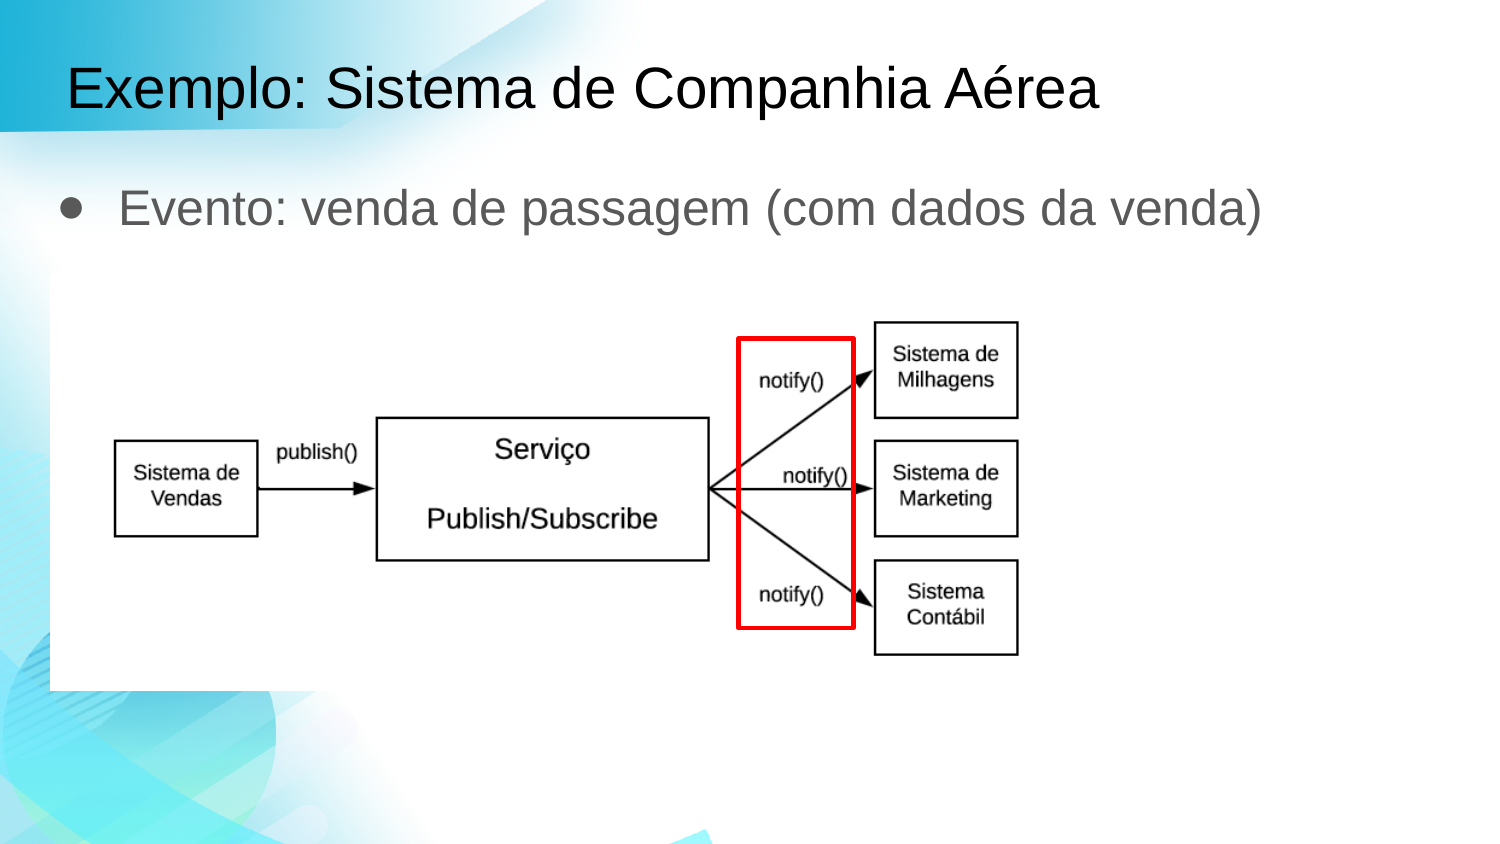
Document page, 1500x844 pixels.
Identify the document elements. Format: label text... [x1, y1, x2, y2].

list Evento: venda de passagem (com dados da venda) [28, 151, 1427, 287]
title Exemplo: Sistema de Companhia Aérea [51, 35, 1449, 130]
picture [0, 0, 1500, 844]
